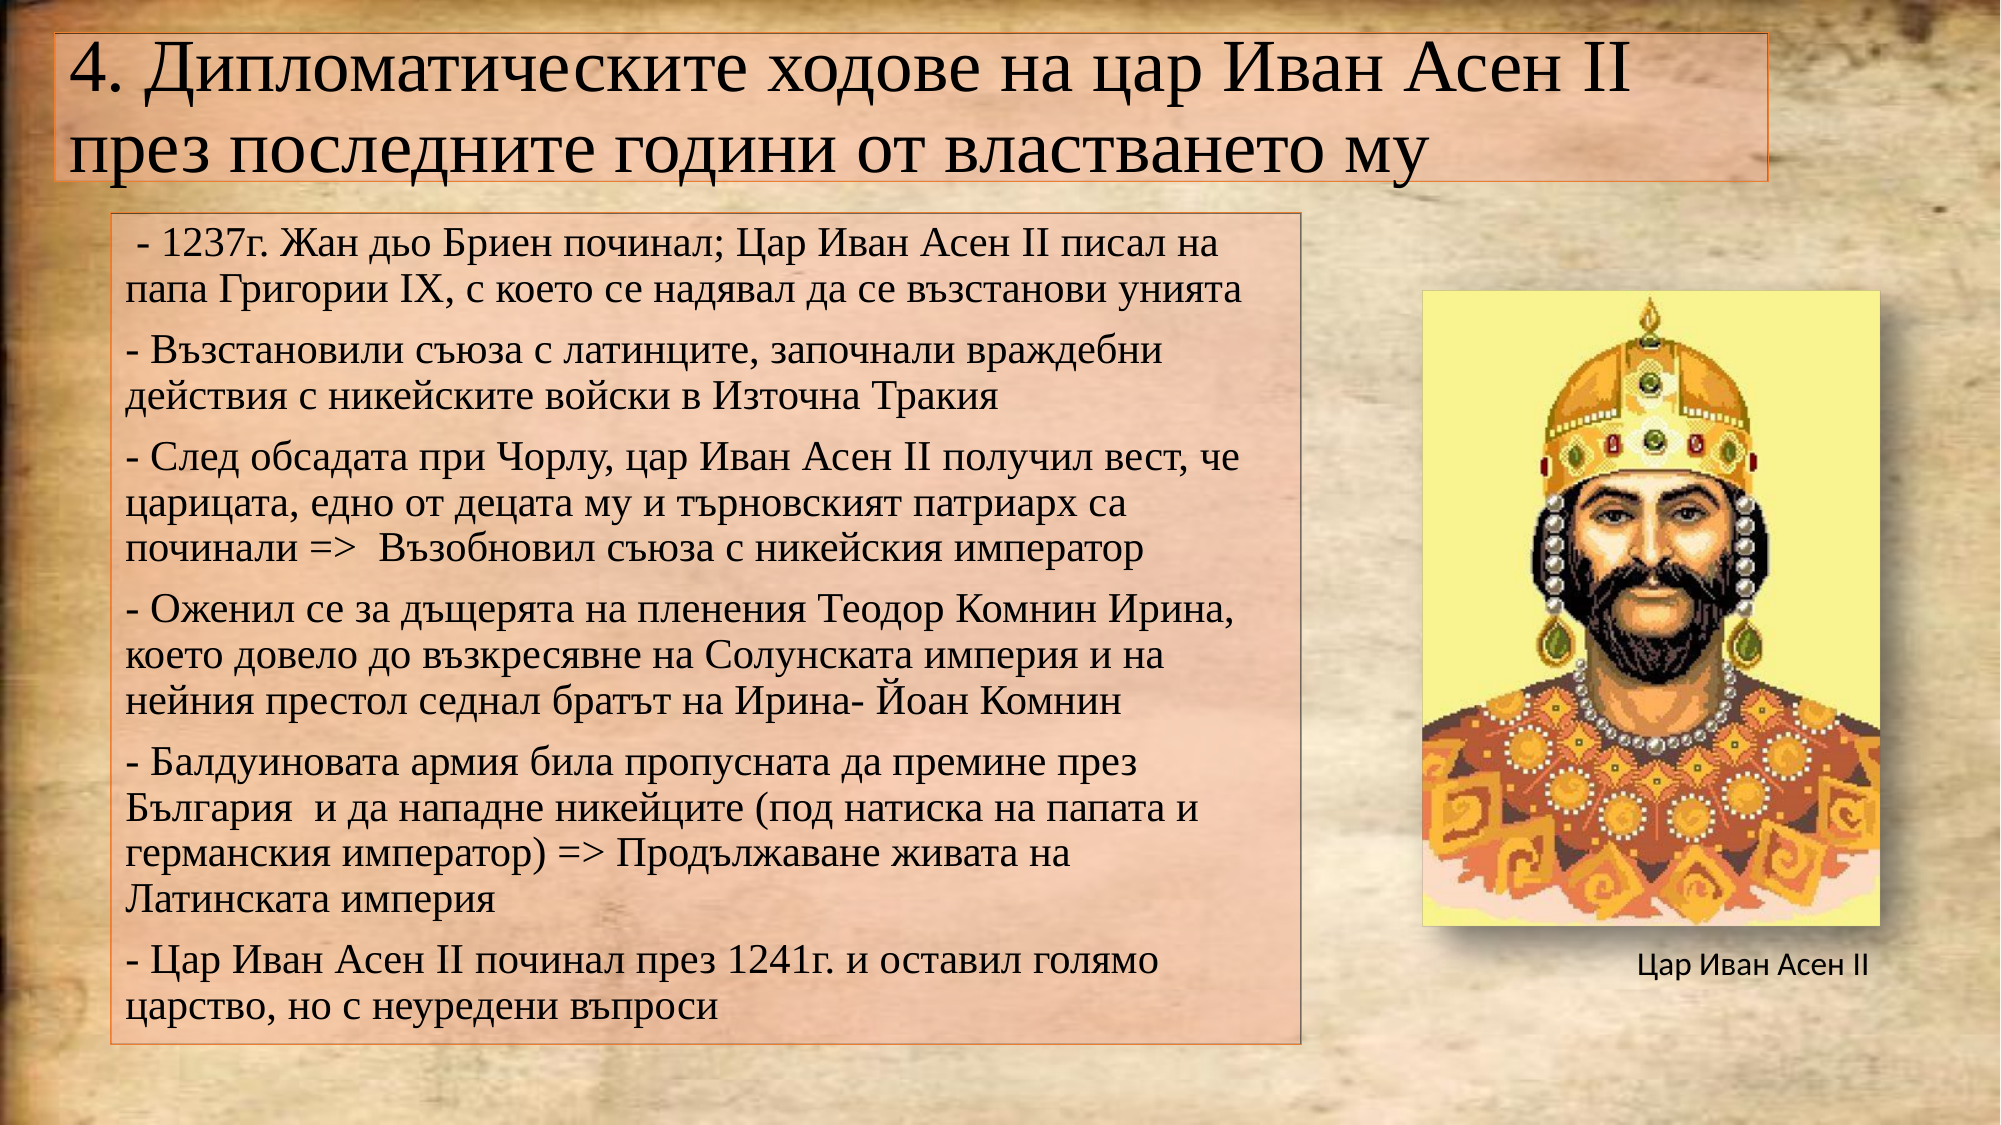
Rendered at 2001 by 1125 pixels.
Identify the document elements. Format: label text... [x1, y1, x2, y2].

picture [0, 0, 2001, 1125]
list - 1237г. Жан дьо Бриен починал; Цар Иван Асен II писал на папа Григории IX, с което се надявал да се възстанови унията - Възстановили съюза с латинците, започнали враждебни действия с никейските войски в Източна Тракия - След обсадата при Чорлу, цар Иван Асен II получил вест, че царицата, едно от децата му и търновският патриарх са починали => Възобновил съюза с никейския император - Оженил се за дъщерята на пленения Теодор Комнин Ирина, което довело до възкресявне на Солунската империя и на нейния престол седнал братът на Ирина- Йоан Комнин - Балдуиновата армия била пропусната да премине през България и да нападне никейците (под натиска на папата и германския император) => Продължаване живата на Латинската империя - Цар Иван Асен II починал през 1241г. и оставил голямо царство, но с неуредени въпроси [110, 212, 1302, 1045]
title 4. Дипломатическите ходове на цар Иван Асен II през последните години от властването му [54, 32, 1769, 182]
